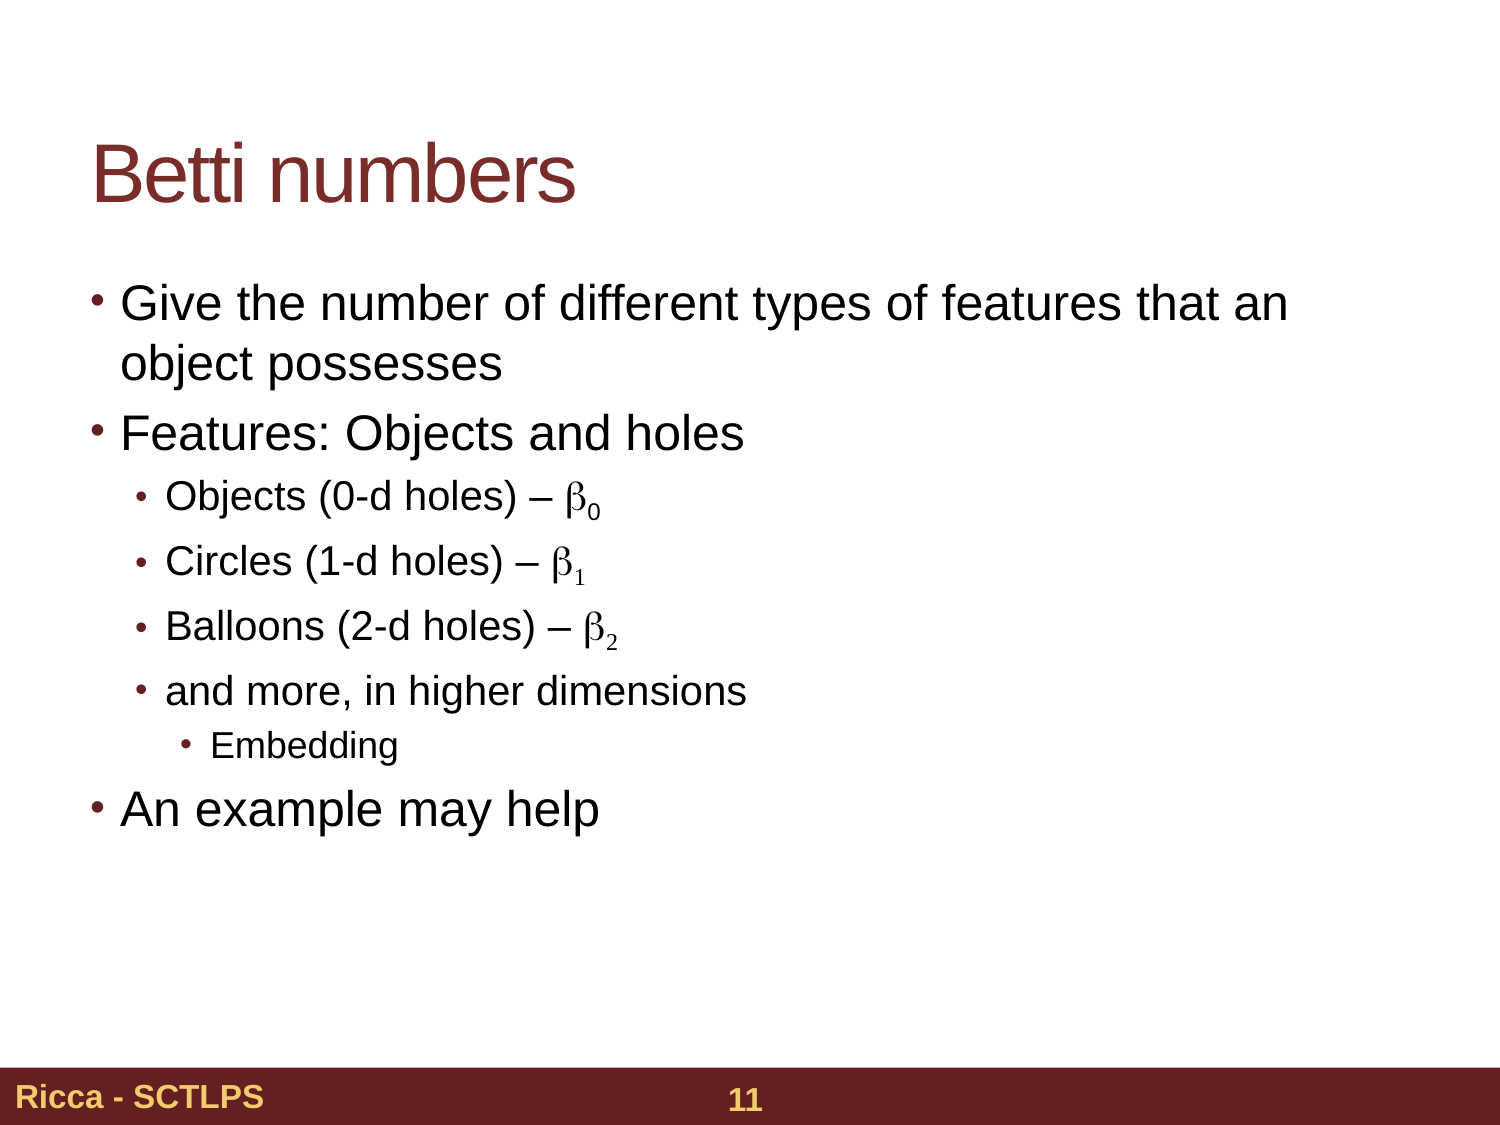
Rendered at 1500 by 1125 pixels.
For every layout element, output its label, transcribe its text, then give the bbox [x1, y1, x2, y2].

list Give the number of different types of features that an object possesses Features: Objects and holes Objects (0-d holes) – b0 Circles (1-d holes) – b1 Balloons (2-d holes) – b2 and more, in higher dimensions Embedding An example may help [75, 262, 1425, 1063]
footer Ricca - SCTLPS [0, 1068, 525, 1123]
title Betti numbers [75, 87, 1425, 250]
slide_number 11 [657, 1071, 833, 1125]
